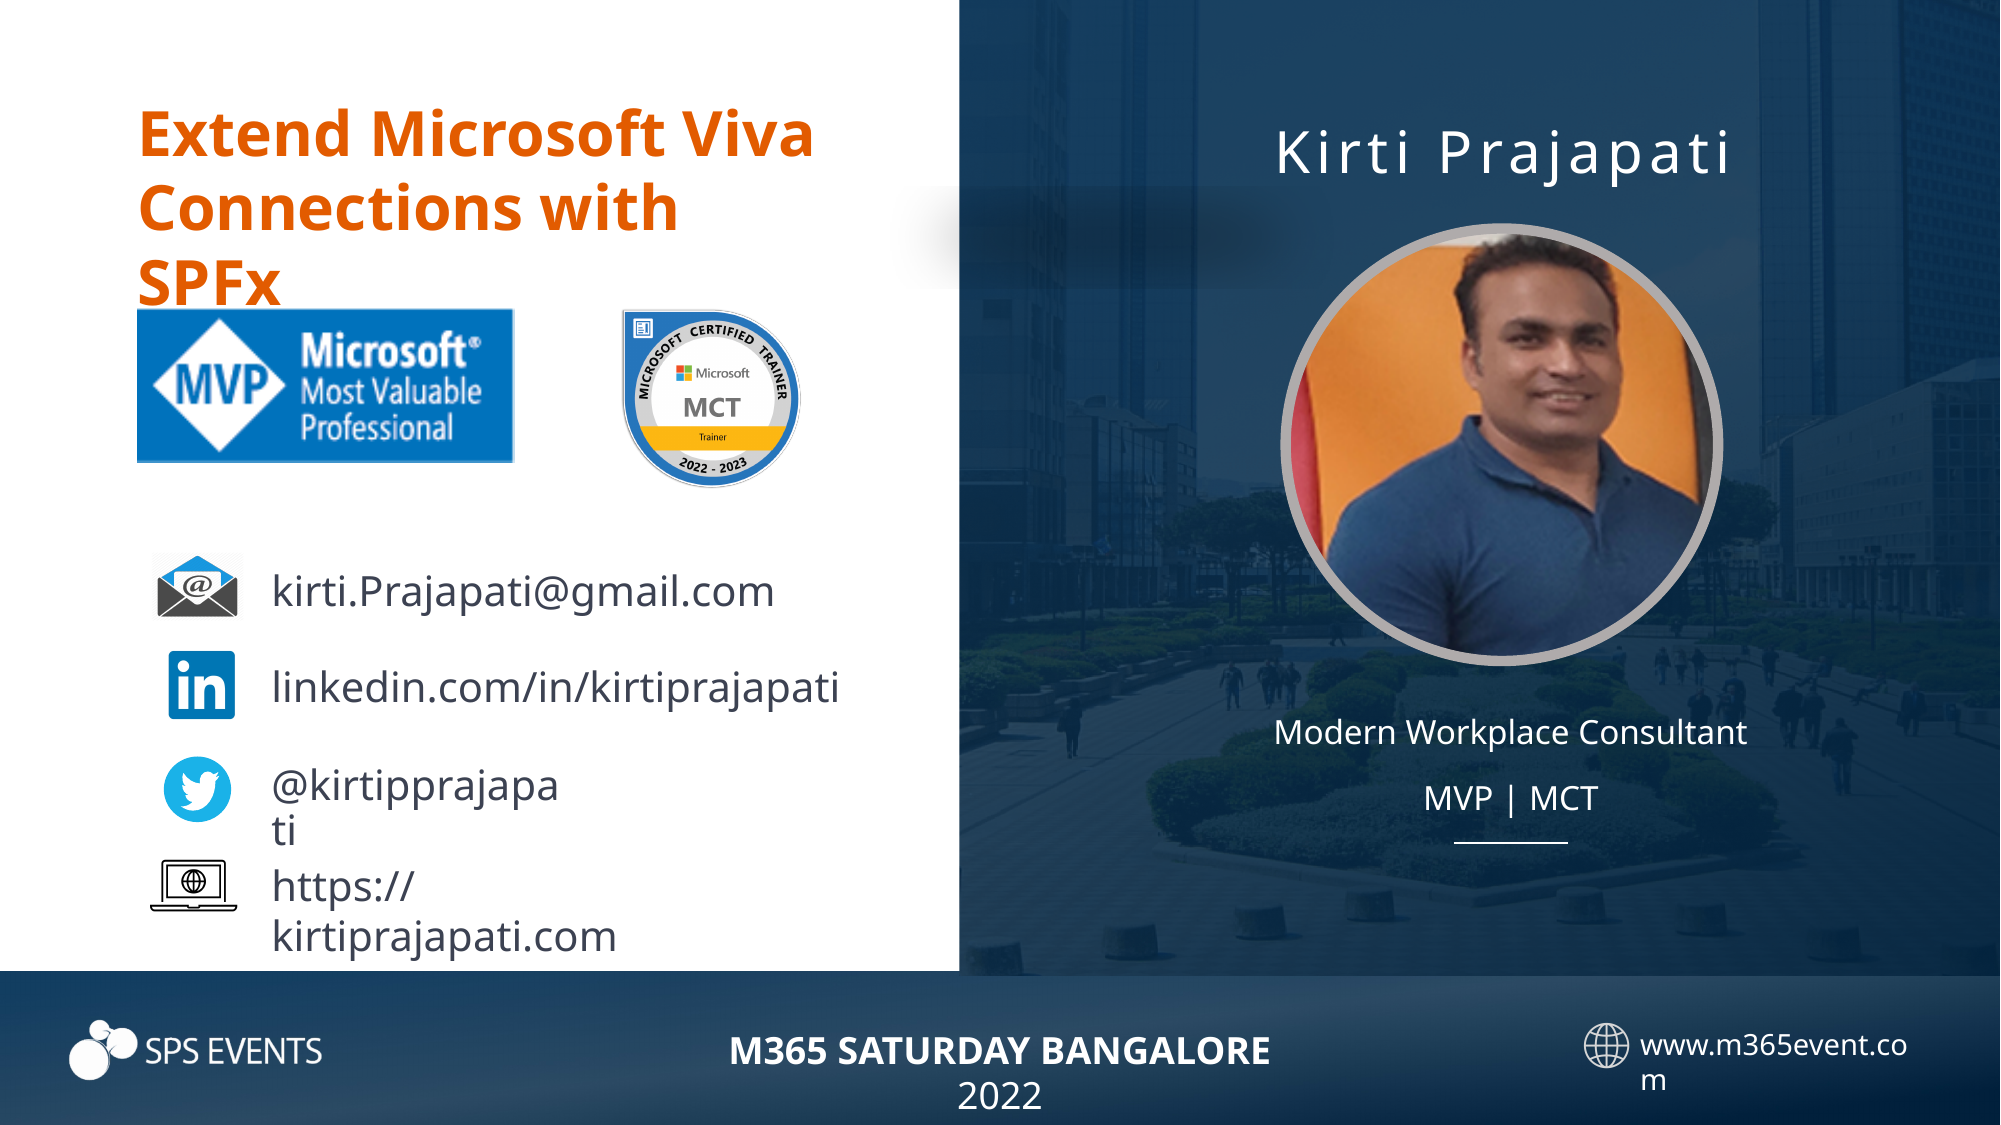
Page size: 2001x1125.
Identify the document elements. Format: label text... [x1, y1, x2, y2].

text_box kirti.Prajapati@gmail.com [256, 562, 796, 618]
text_box linkedin.com/in/kirtiprajapati [256, 658, 926, 725]
text_box Extend Microsoft Viva Connections with SPFx [122, 85, 839, 256]
title Kirti Prajapati [1176, 86, 1829, 186]
picture [0, 0, 2000, 1125]
picture [148, 839, 239, 930]
picture [137, 308, 515, 463]
picture [621, 308, 802, 489]
text_box @kirtipprajapati [256, 756, 582, 812]
text_box Modern Workplace Consultant MVP | MCT [1204, 704, 1818, 814]
text_box https://kirtiprajapati.com [256, 852, 752, 967]
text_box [151, 552, 244, 823]
